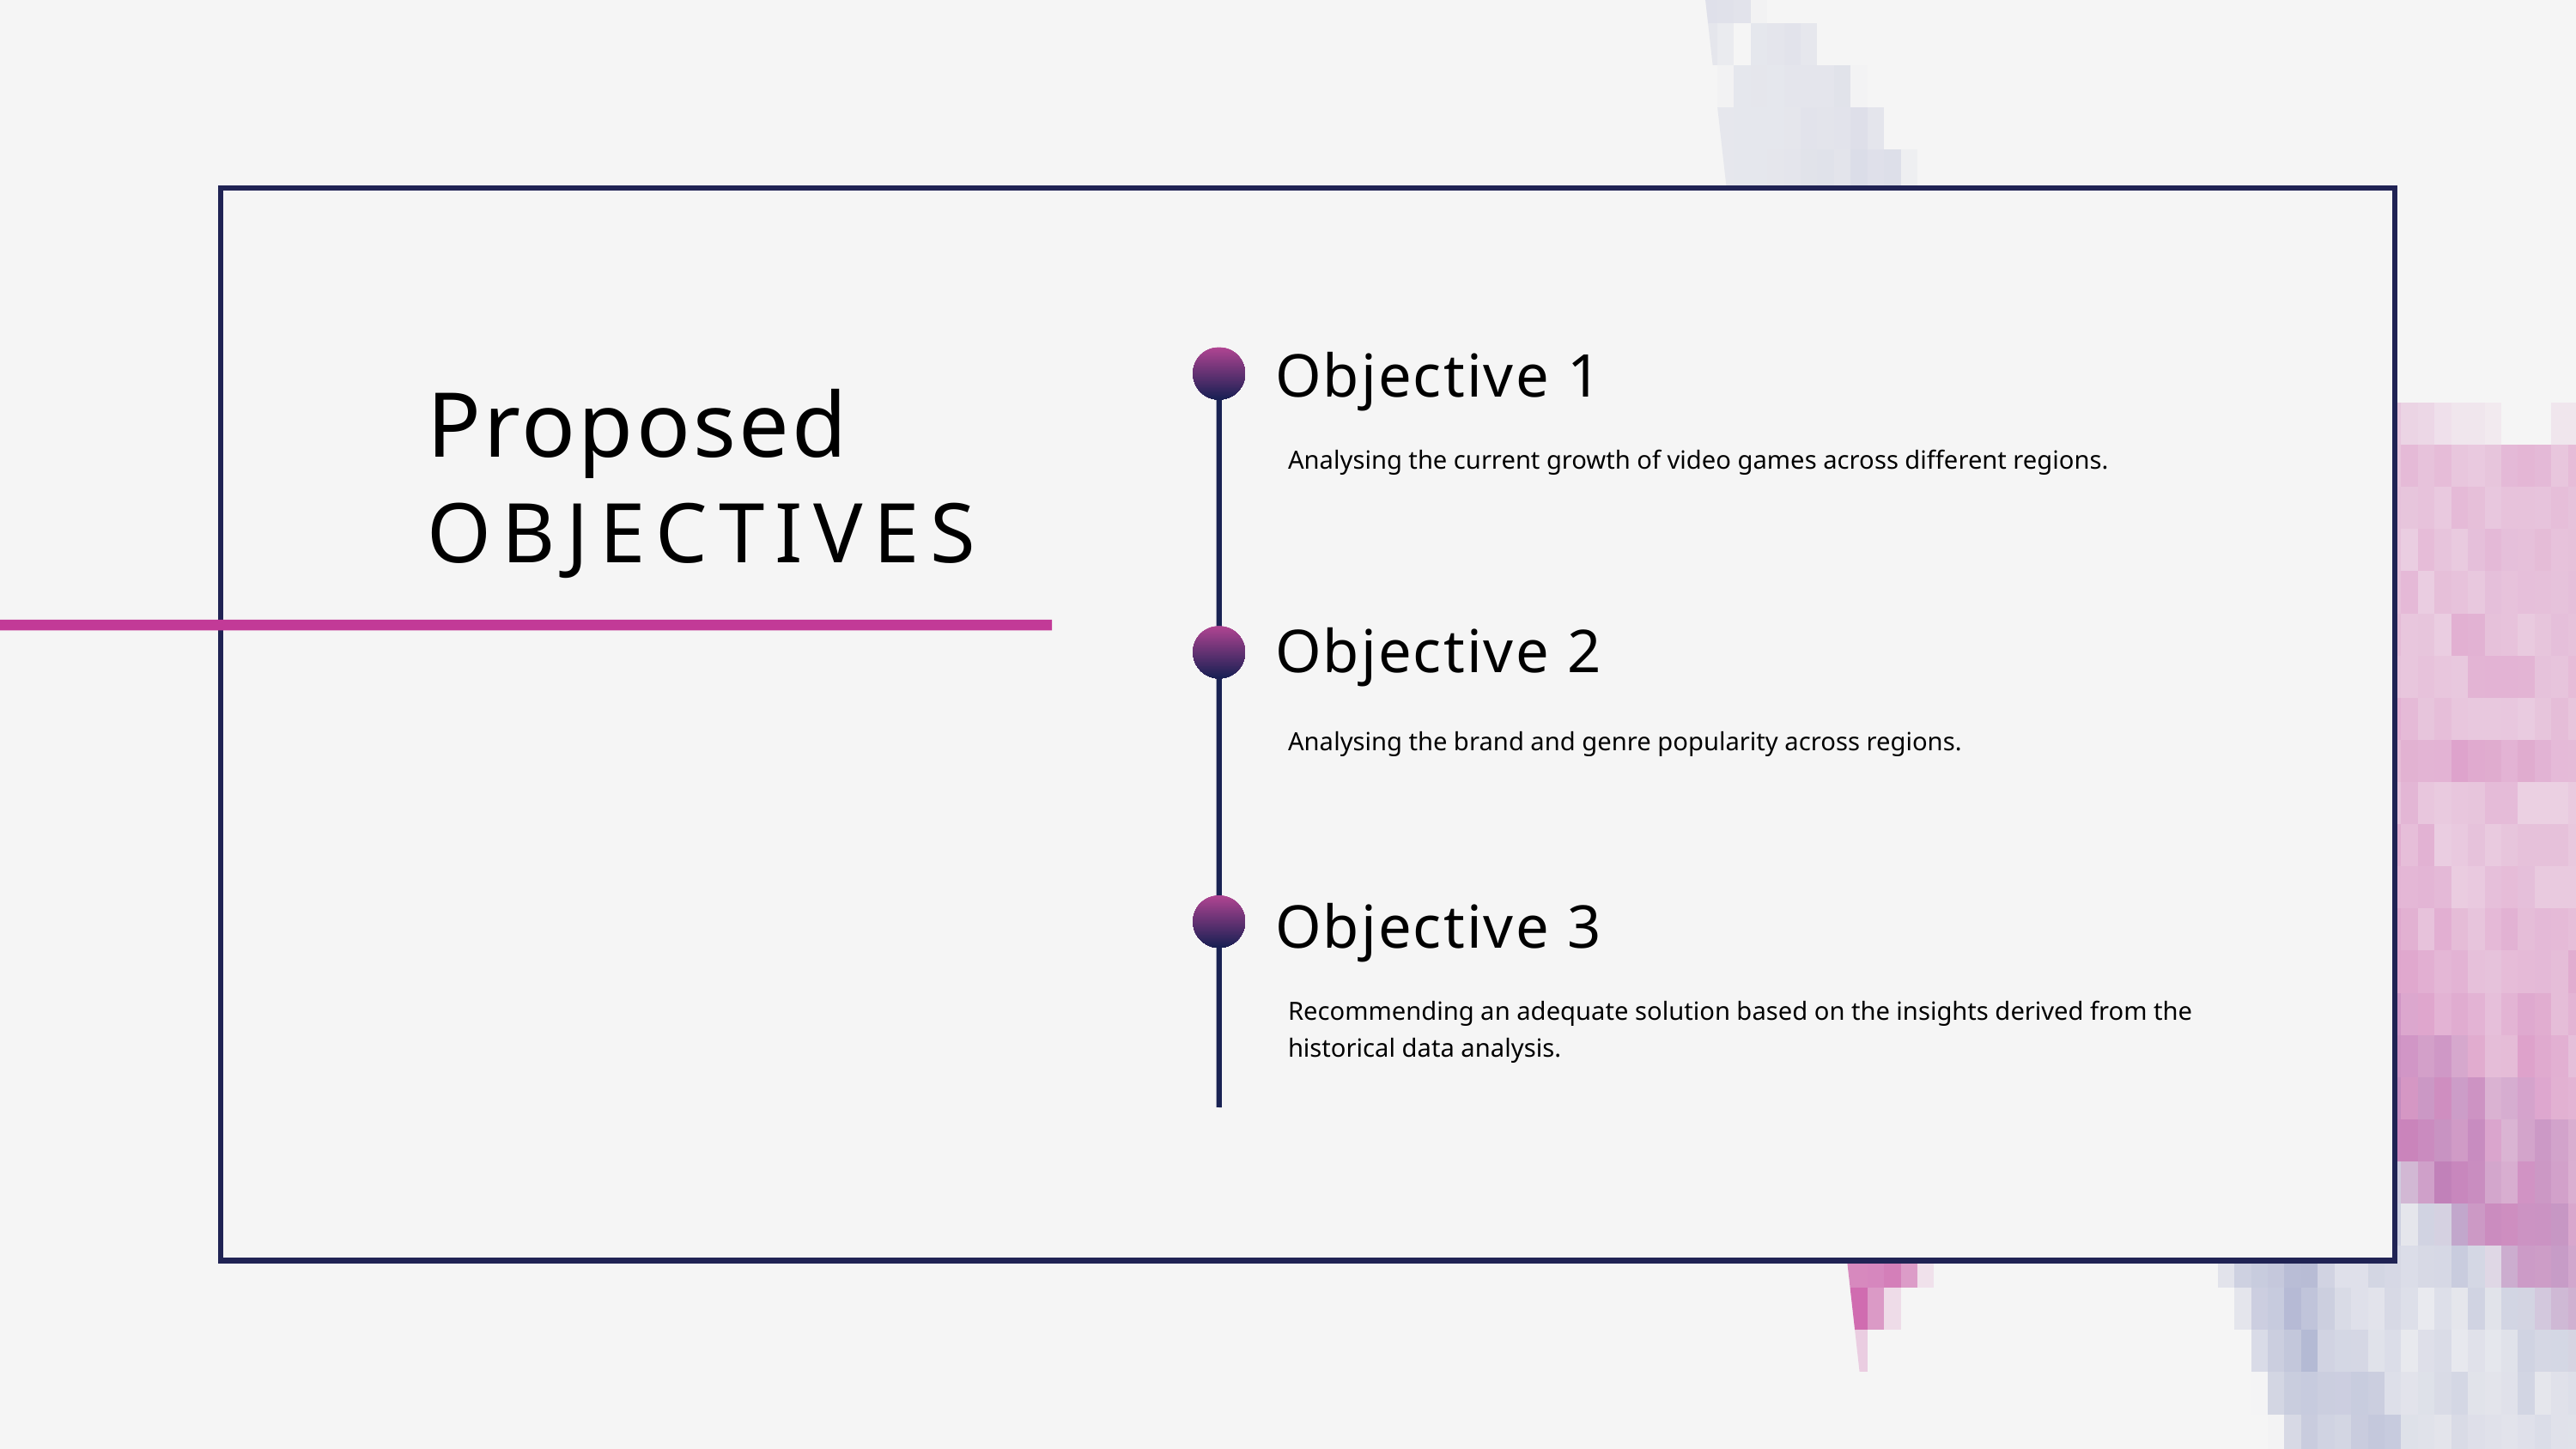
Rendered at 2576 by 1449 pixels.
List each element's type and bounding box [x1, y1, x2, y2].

text_box [1193, 626, 1246, 679]
text_box [1193, 895, 1246, 949]
text_box [220, 187, 2395, 1261]
text_box [1193, 347, 1246, 400]
text_box [1705, 0, 2576, 1449]
